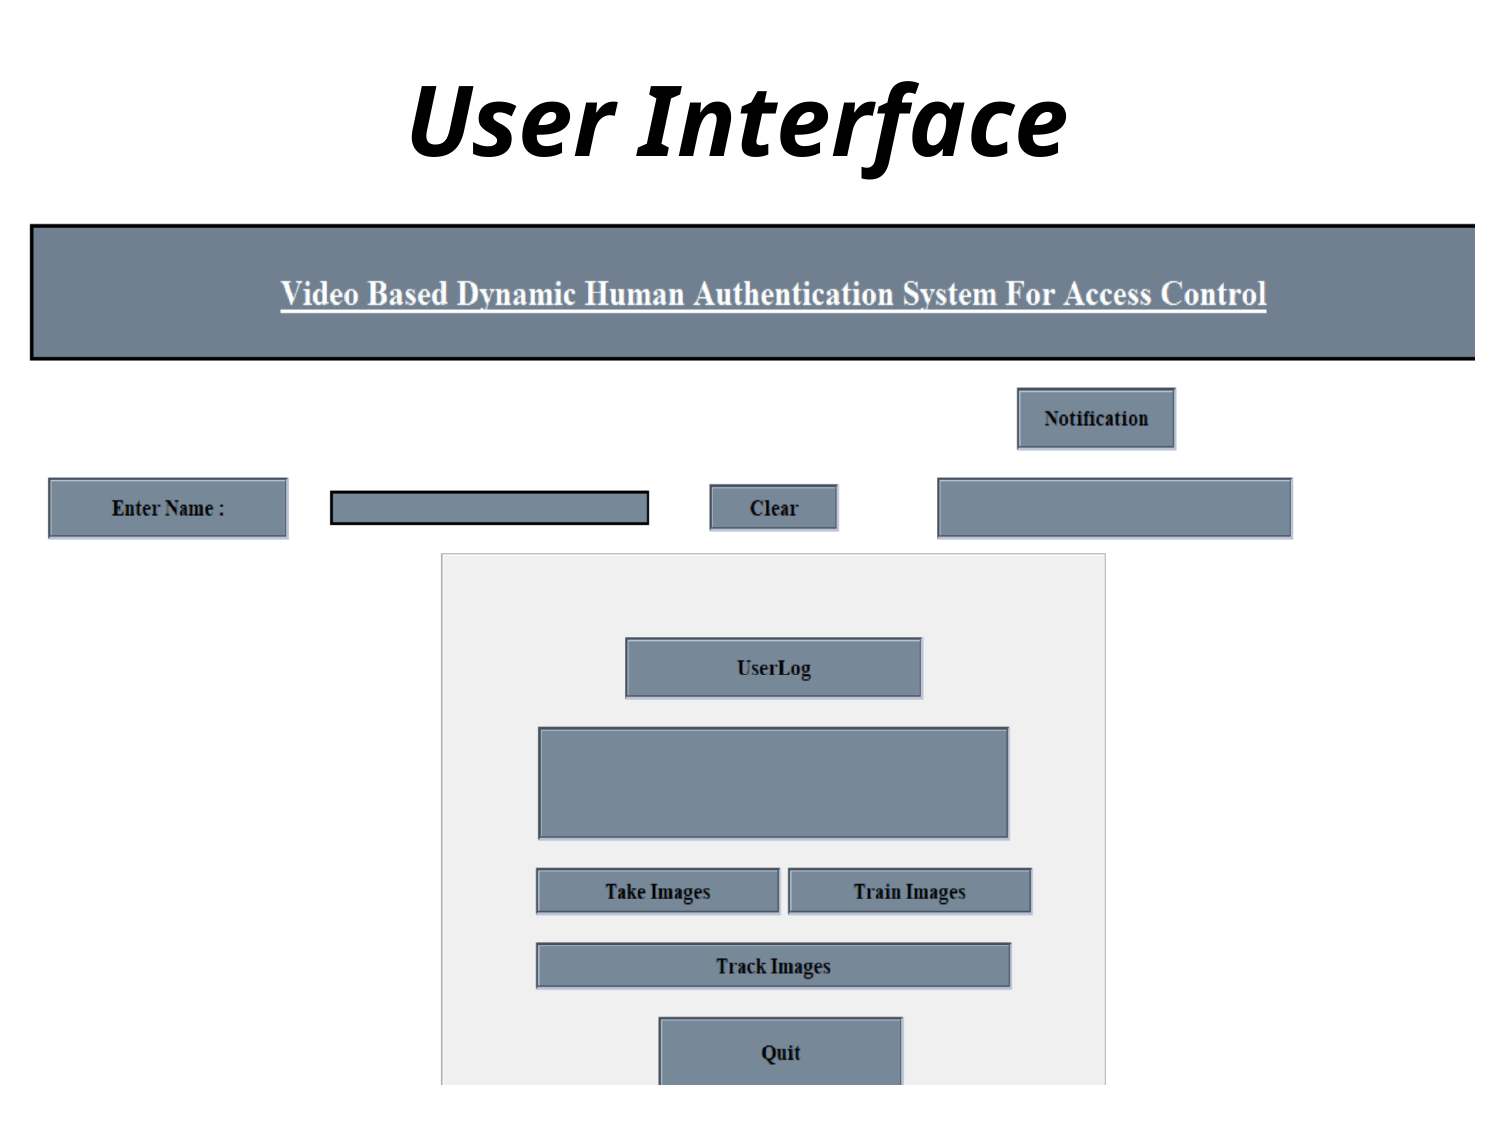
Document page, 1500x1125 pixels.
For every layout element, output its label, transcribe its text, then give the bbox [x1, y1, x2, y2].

title User Interface [51, 43, 1449, 216]
picture [24, 217, 1476, 1086]
